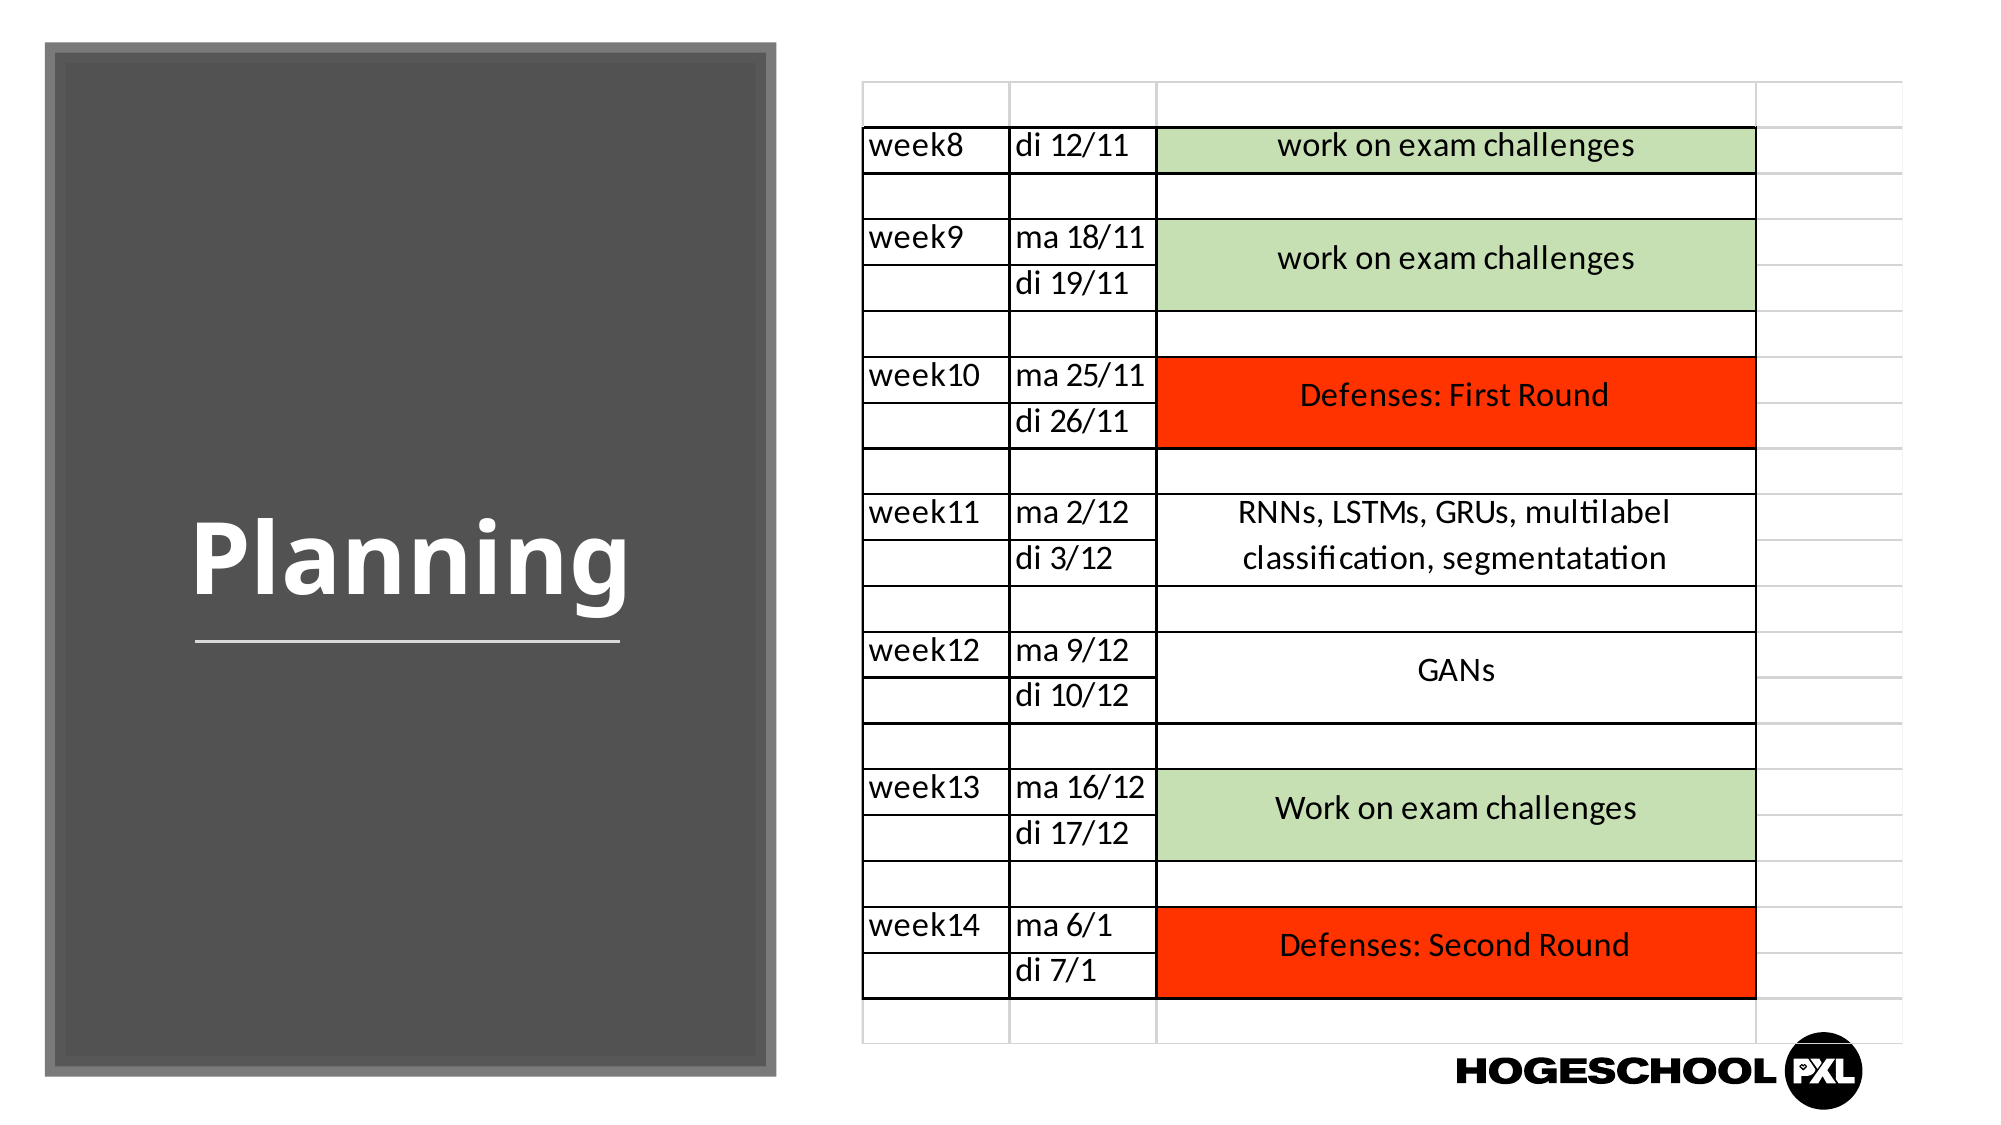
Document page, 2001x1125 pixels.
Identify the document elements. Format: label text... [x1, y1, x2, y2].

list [861, 80, 1905, 1046]
text_box [54, 52, 767, 1067]
title Planning [110, 149, 711, 624]
